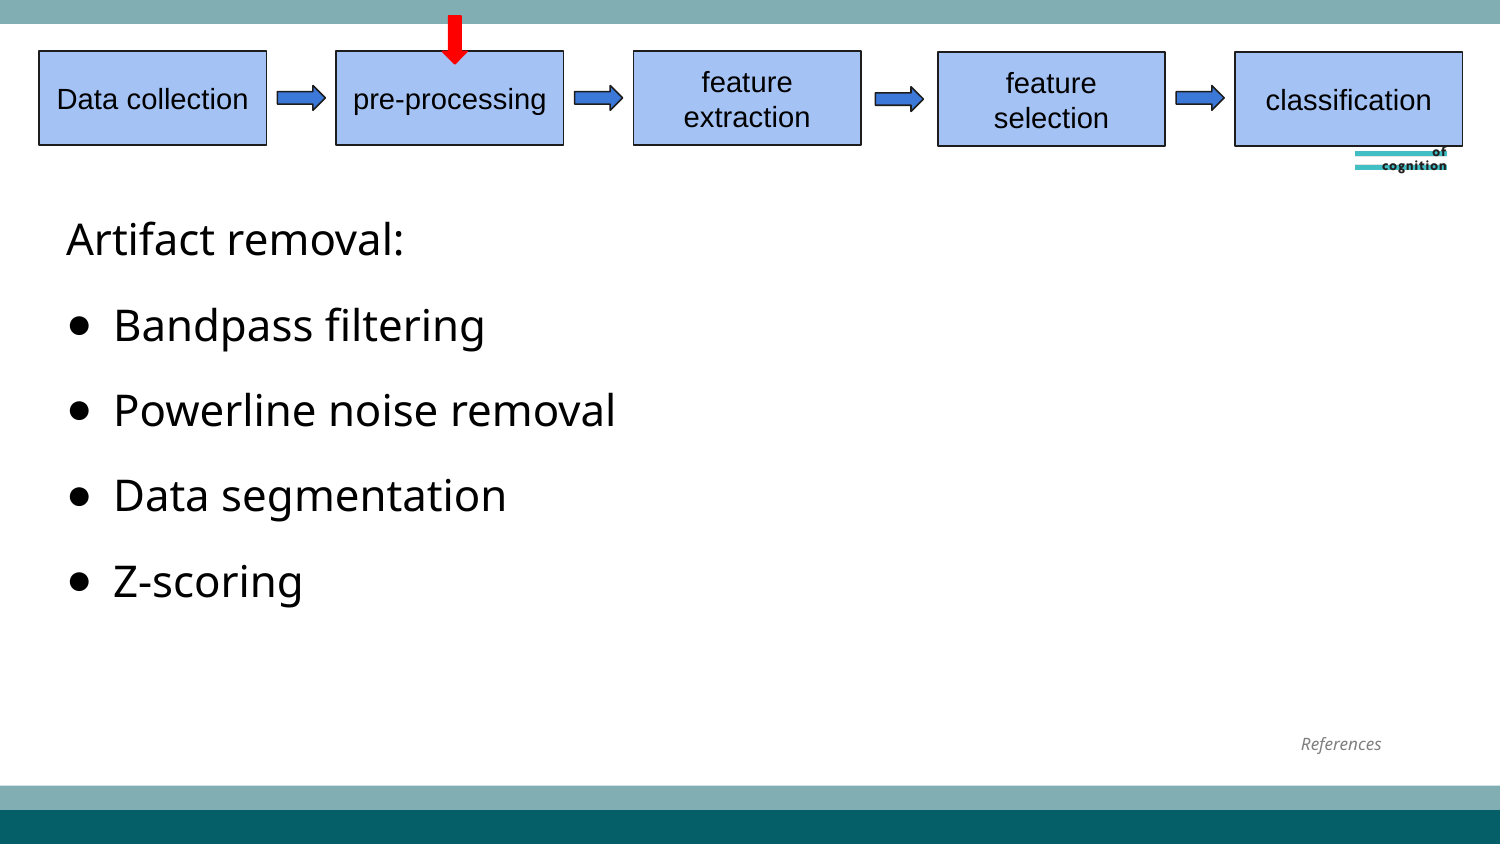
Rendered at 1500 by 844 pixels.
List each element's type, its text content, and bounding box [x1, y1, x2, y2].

text_box pre-processing [336, 50, 564, 145]
text_box [1176, 85, 1225, 111]
text_box feature selection [937, 52, 1166, 146]
text_box [875, 86, 924, 112]
list Artifact removal: Bandpass filtering Powerline noise removal Data segmentation Z-scoring [51, 189, 1449, 750]
text_box feature extraction [633, 50, 861, 145]
text_box [442, 15, 468, 64]
text_box [277, 85, 326, 111]
text_box Data collection [38, 50, 267, 145]
text_box [574, 85, 623, 111]
text_box classification [1235, 52, 1463, 146]
